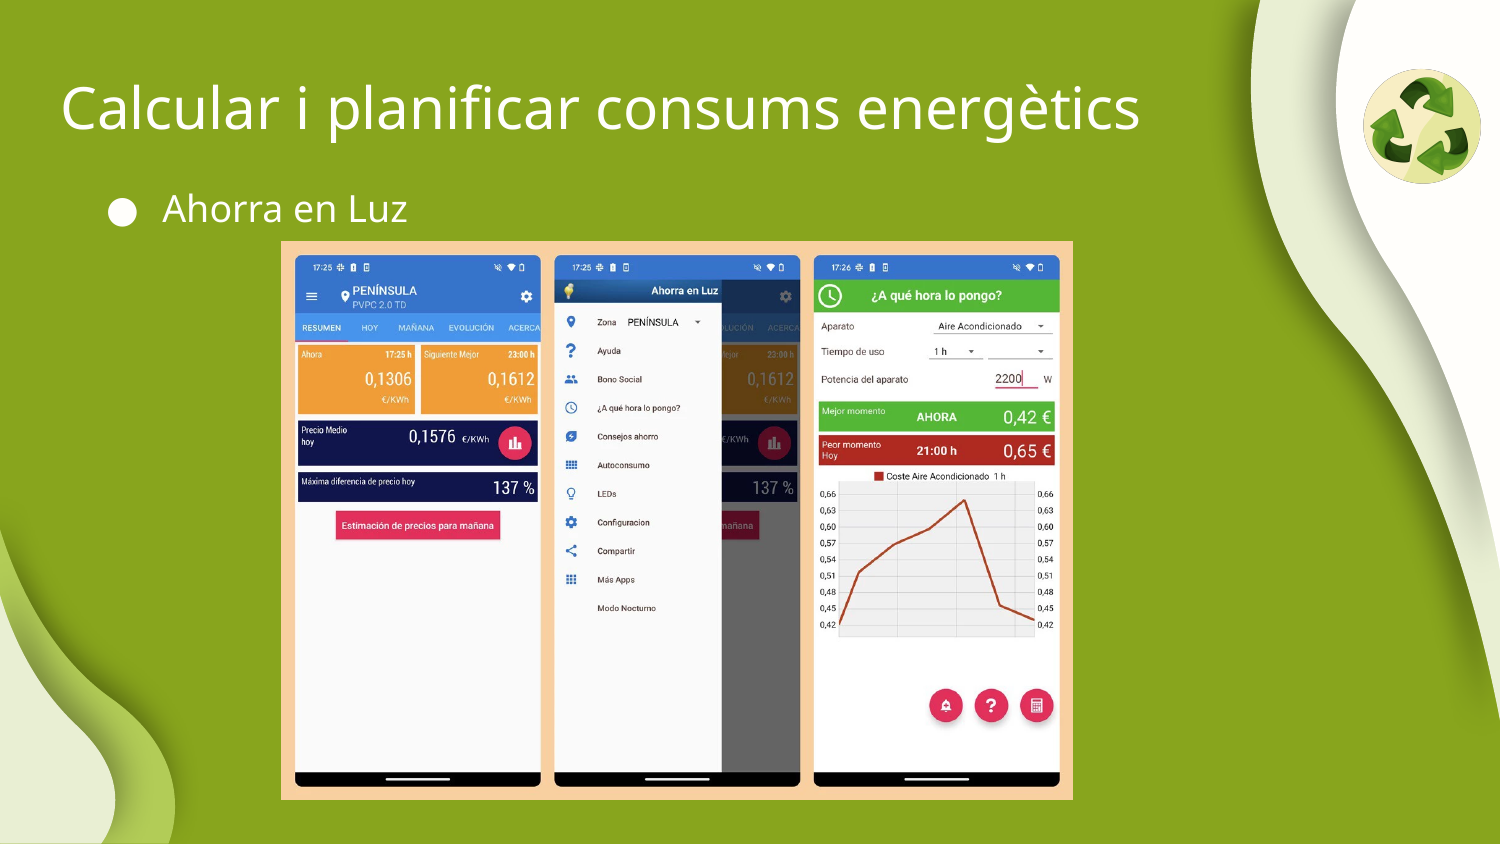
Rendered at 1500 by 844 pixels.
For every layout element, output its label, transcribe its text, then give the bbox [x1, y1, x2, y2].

picture [1339, 43, 1500, 211]
title Calcular i planificar consums energètics [45, 55, 1310, 150]
picture [281, 240, 1073, 800]
text_box Ahorra en Luz [72, 174, 434, 241]
